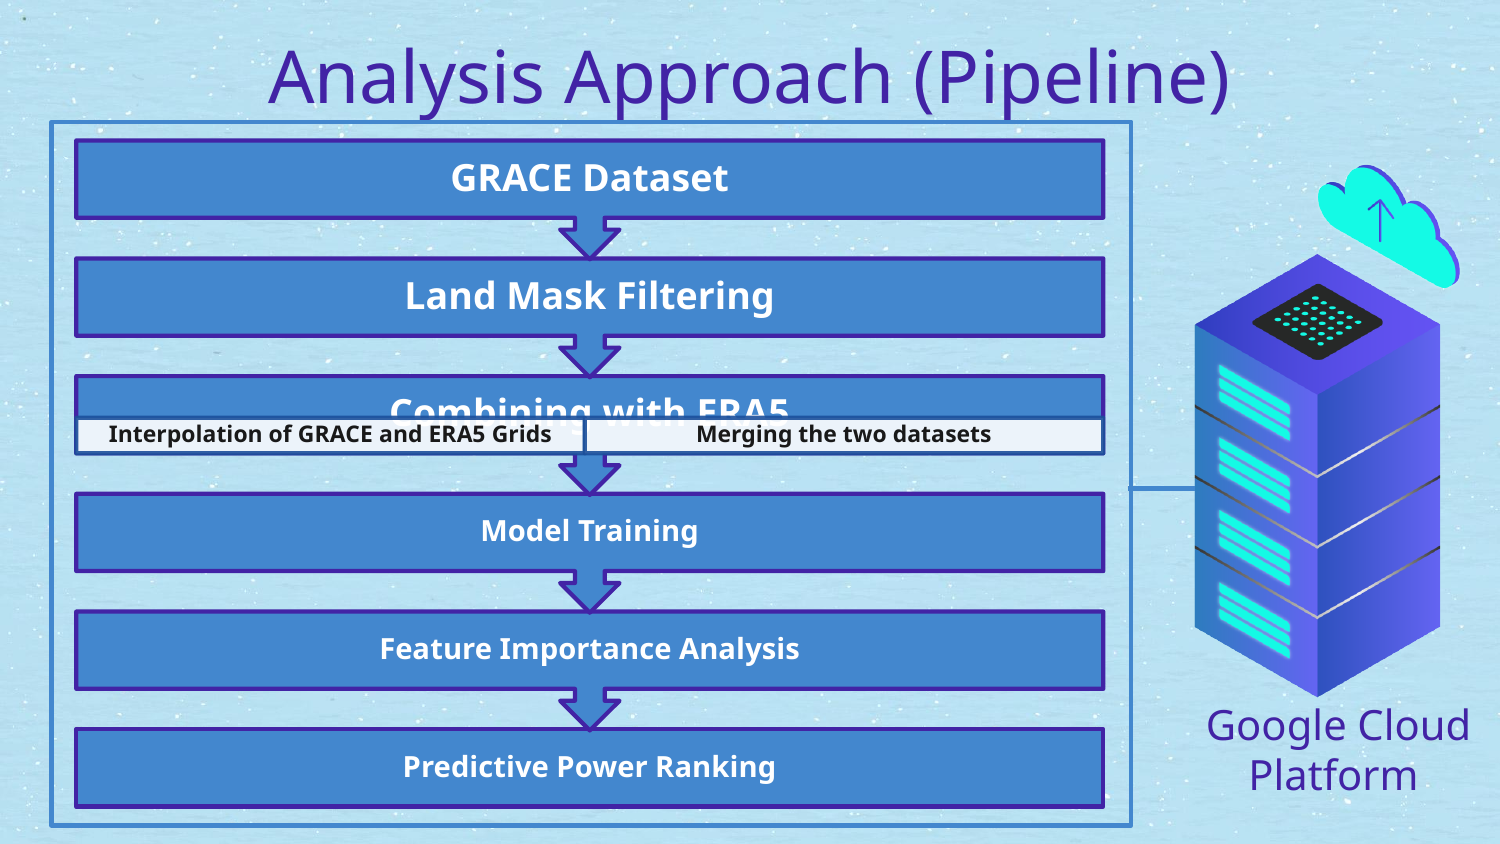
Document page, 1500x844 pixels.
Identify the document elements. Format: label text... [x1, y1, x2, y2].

text_box [49, 120, 1133, 828]
picture [0, 0, 1500, 844]
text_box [75, 140, 1104, 808]
text_box Google Cloud Platform [1180, 691, 1498, 806]
title Analysis Approach (Pipeline) [118, 27, 1382, 122]
